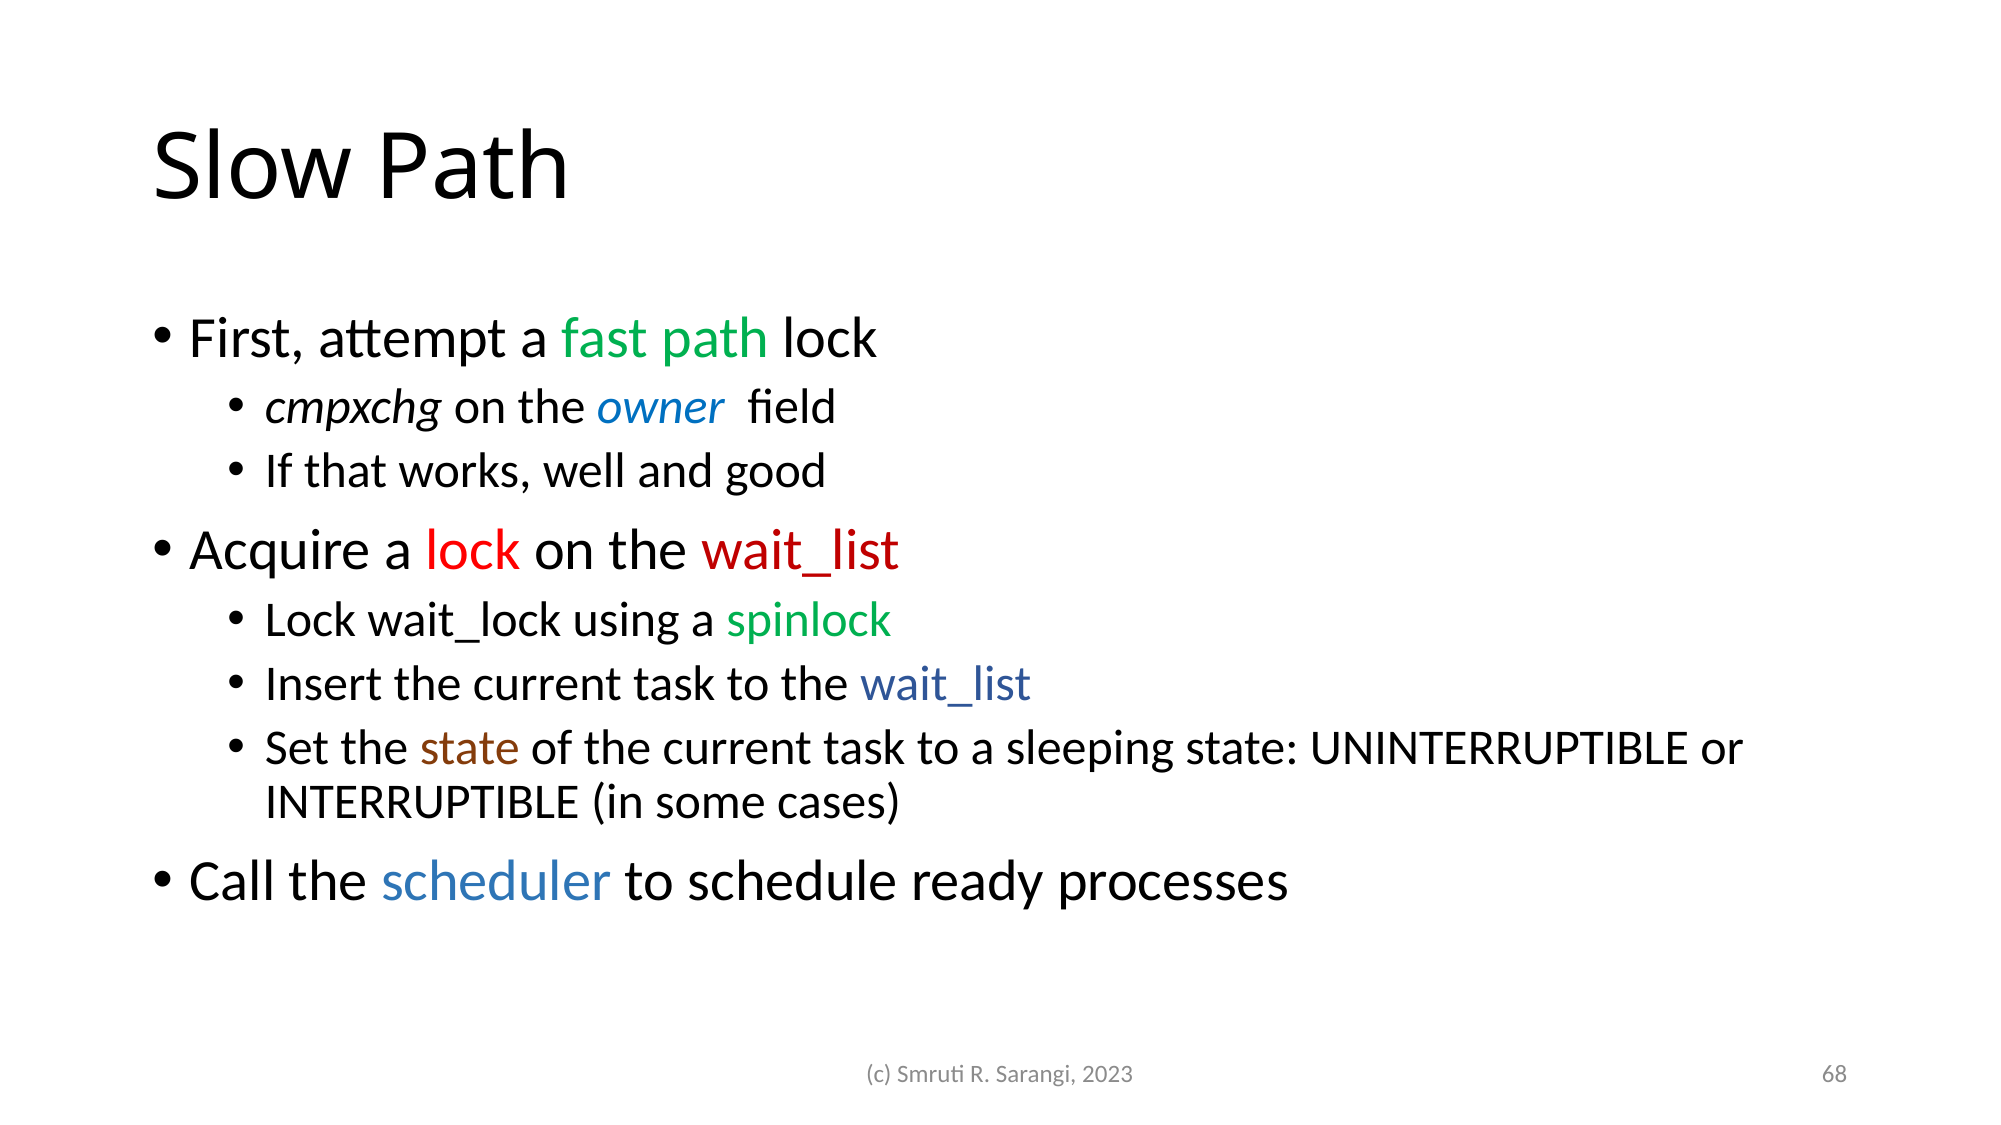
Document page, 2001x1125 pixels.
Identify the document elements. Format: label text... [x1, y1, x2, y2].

list First, attempt a fast path lock cmpxchg on the owner field If that works, well and good Acquire a lock on the wait_list Lock wait_lock using a spinlock Insert the current task to the wait_list Set the state of the current task to a sleeping state: UNINTERRUPTIBLE or INTERRUPTIBLE (in some cases) Call the scheduler to schedule ready processes [137, 299, 1863, 1014]
footer (c) Smruti R. Sarangi, 2023 [662, 1042, 1338, 1103]
slide_number 68 [1412, 1042, 1863, 1103]
title Slow Path [137, 59, 1863, 278]
